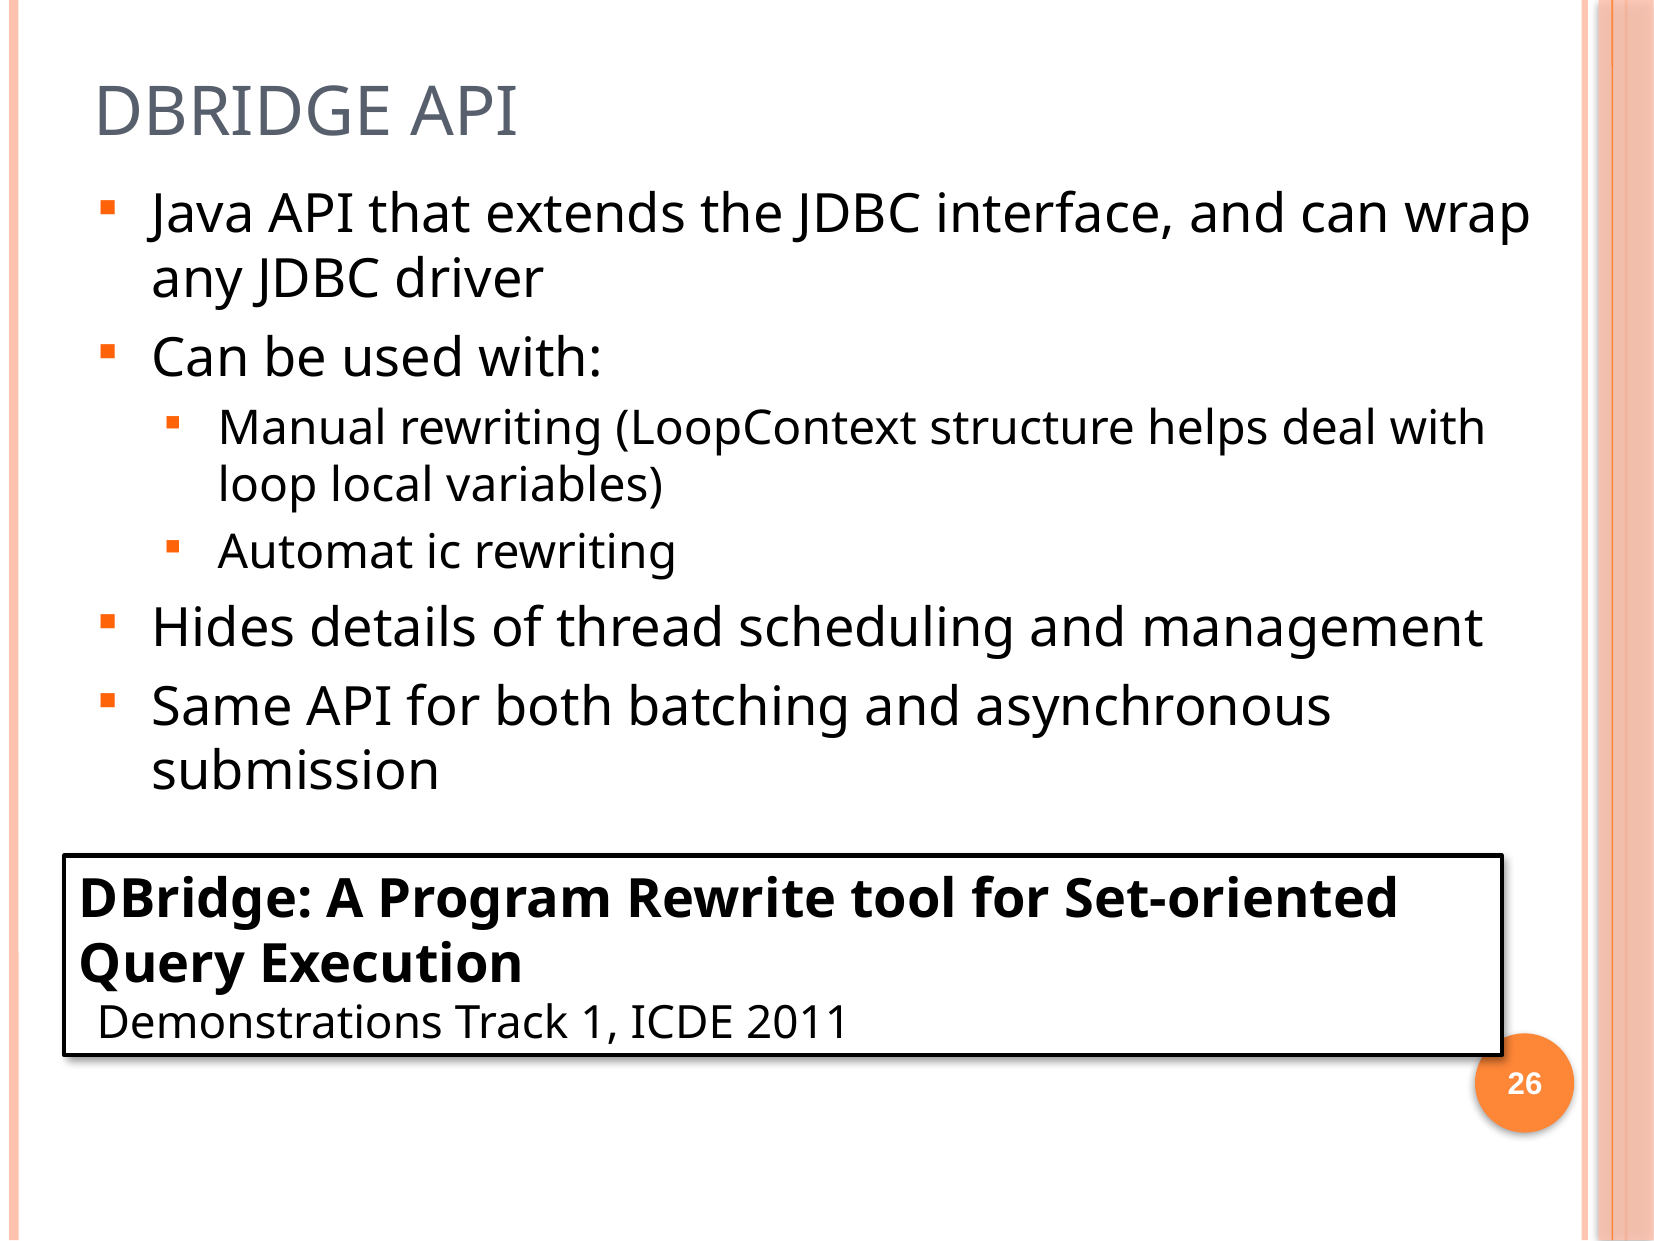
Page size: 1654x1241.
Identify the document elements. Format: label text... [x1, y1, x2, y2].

slide_number 26 [1470, 1036, 1581, 1132]
text_box DBridge: A Program Rewrite tool for Set-oriented Query Execution Demonstrations Track 1, ICDE 2011 [62, 853, 1504, 1057]
title DBridge API [76, 25, 1565, 158]
list Java API that extends the JDBC interface, and can wrap any JDBC driver Can be used with: Manual rewriting (LoopContext structure helps deal with loop local variables) Automat ic rewriting Hides details of thread scheduling and management Same API for both batching and asynchronous submission [64, 170, 1553, 989]
